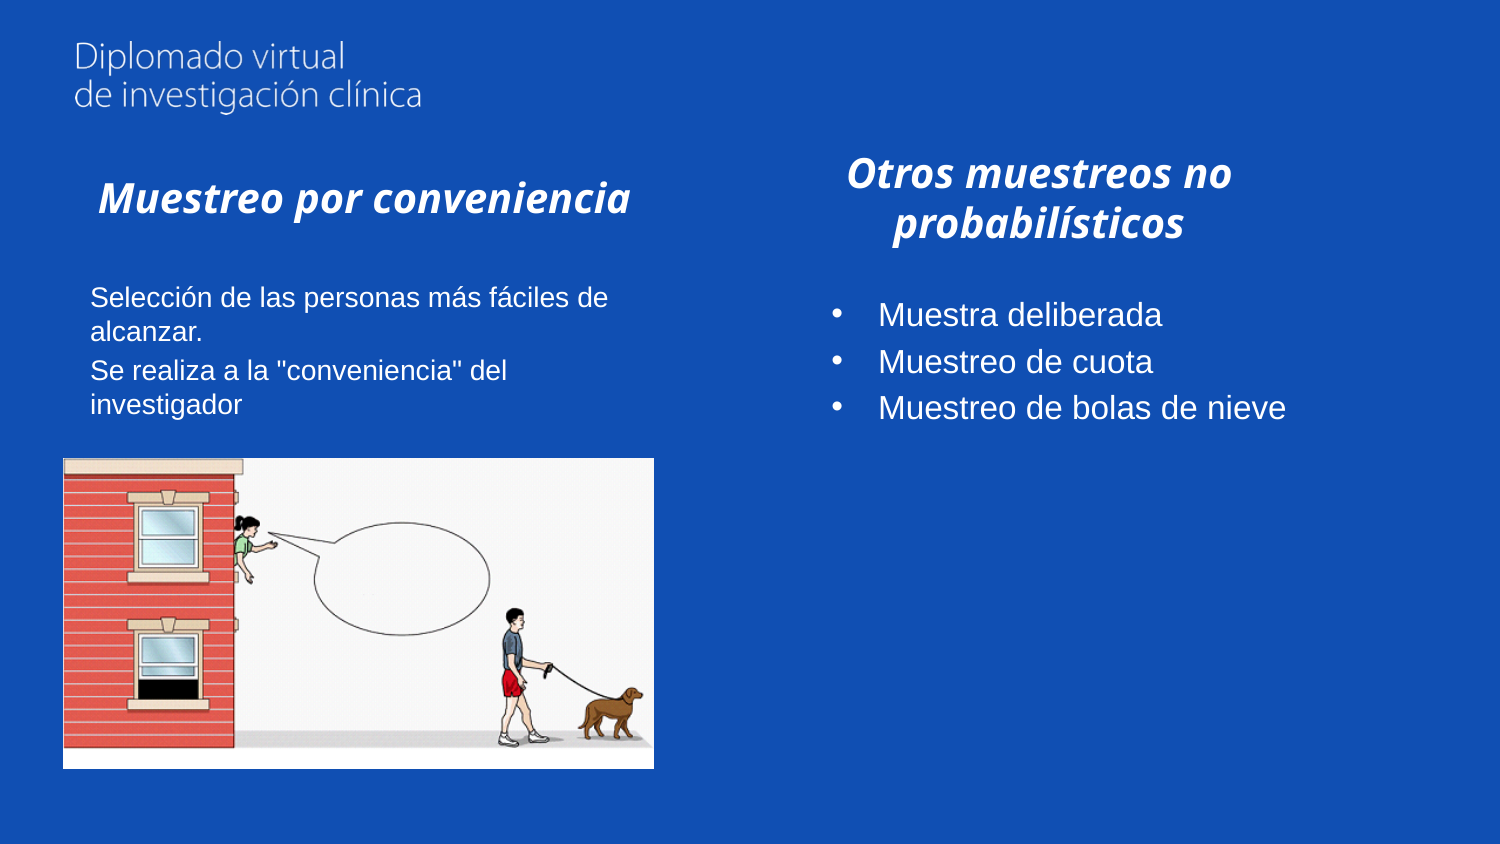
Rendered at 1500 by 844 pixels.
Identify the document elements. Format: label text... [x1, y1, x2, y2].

text_box Muestra deliberada Muestreo de cuota Muestreo de bolas de nieve [816, 285, 1425, 445]
picture [75, 41, 421, 115]
picture [63, 458, 655, 769]
list Selección de las personas más fáciles de alcanzar. Se realiza a la "conveniencia" del investigador [75, 271, 666, 429]
text_box Otros muestreos no probabilísticos [749, 151, 1329, 242]
title Muestreo por conveniencia [75, 151, 655, 242]
